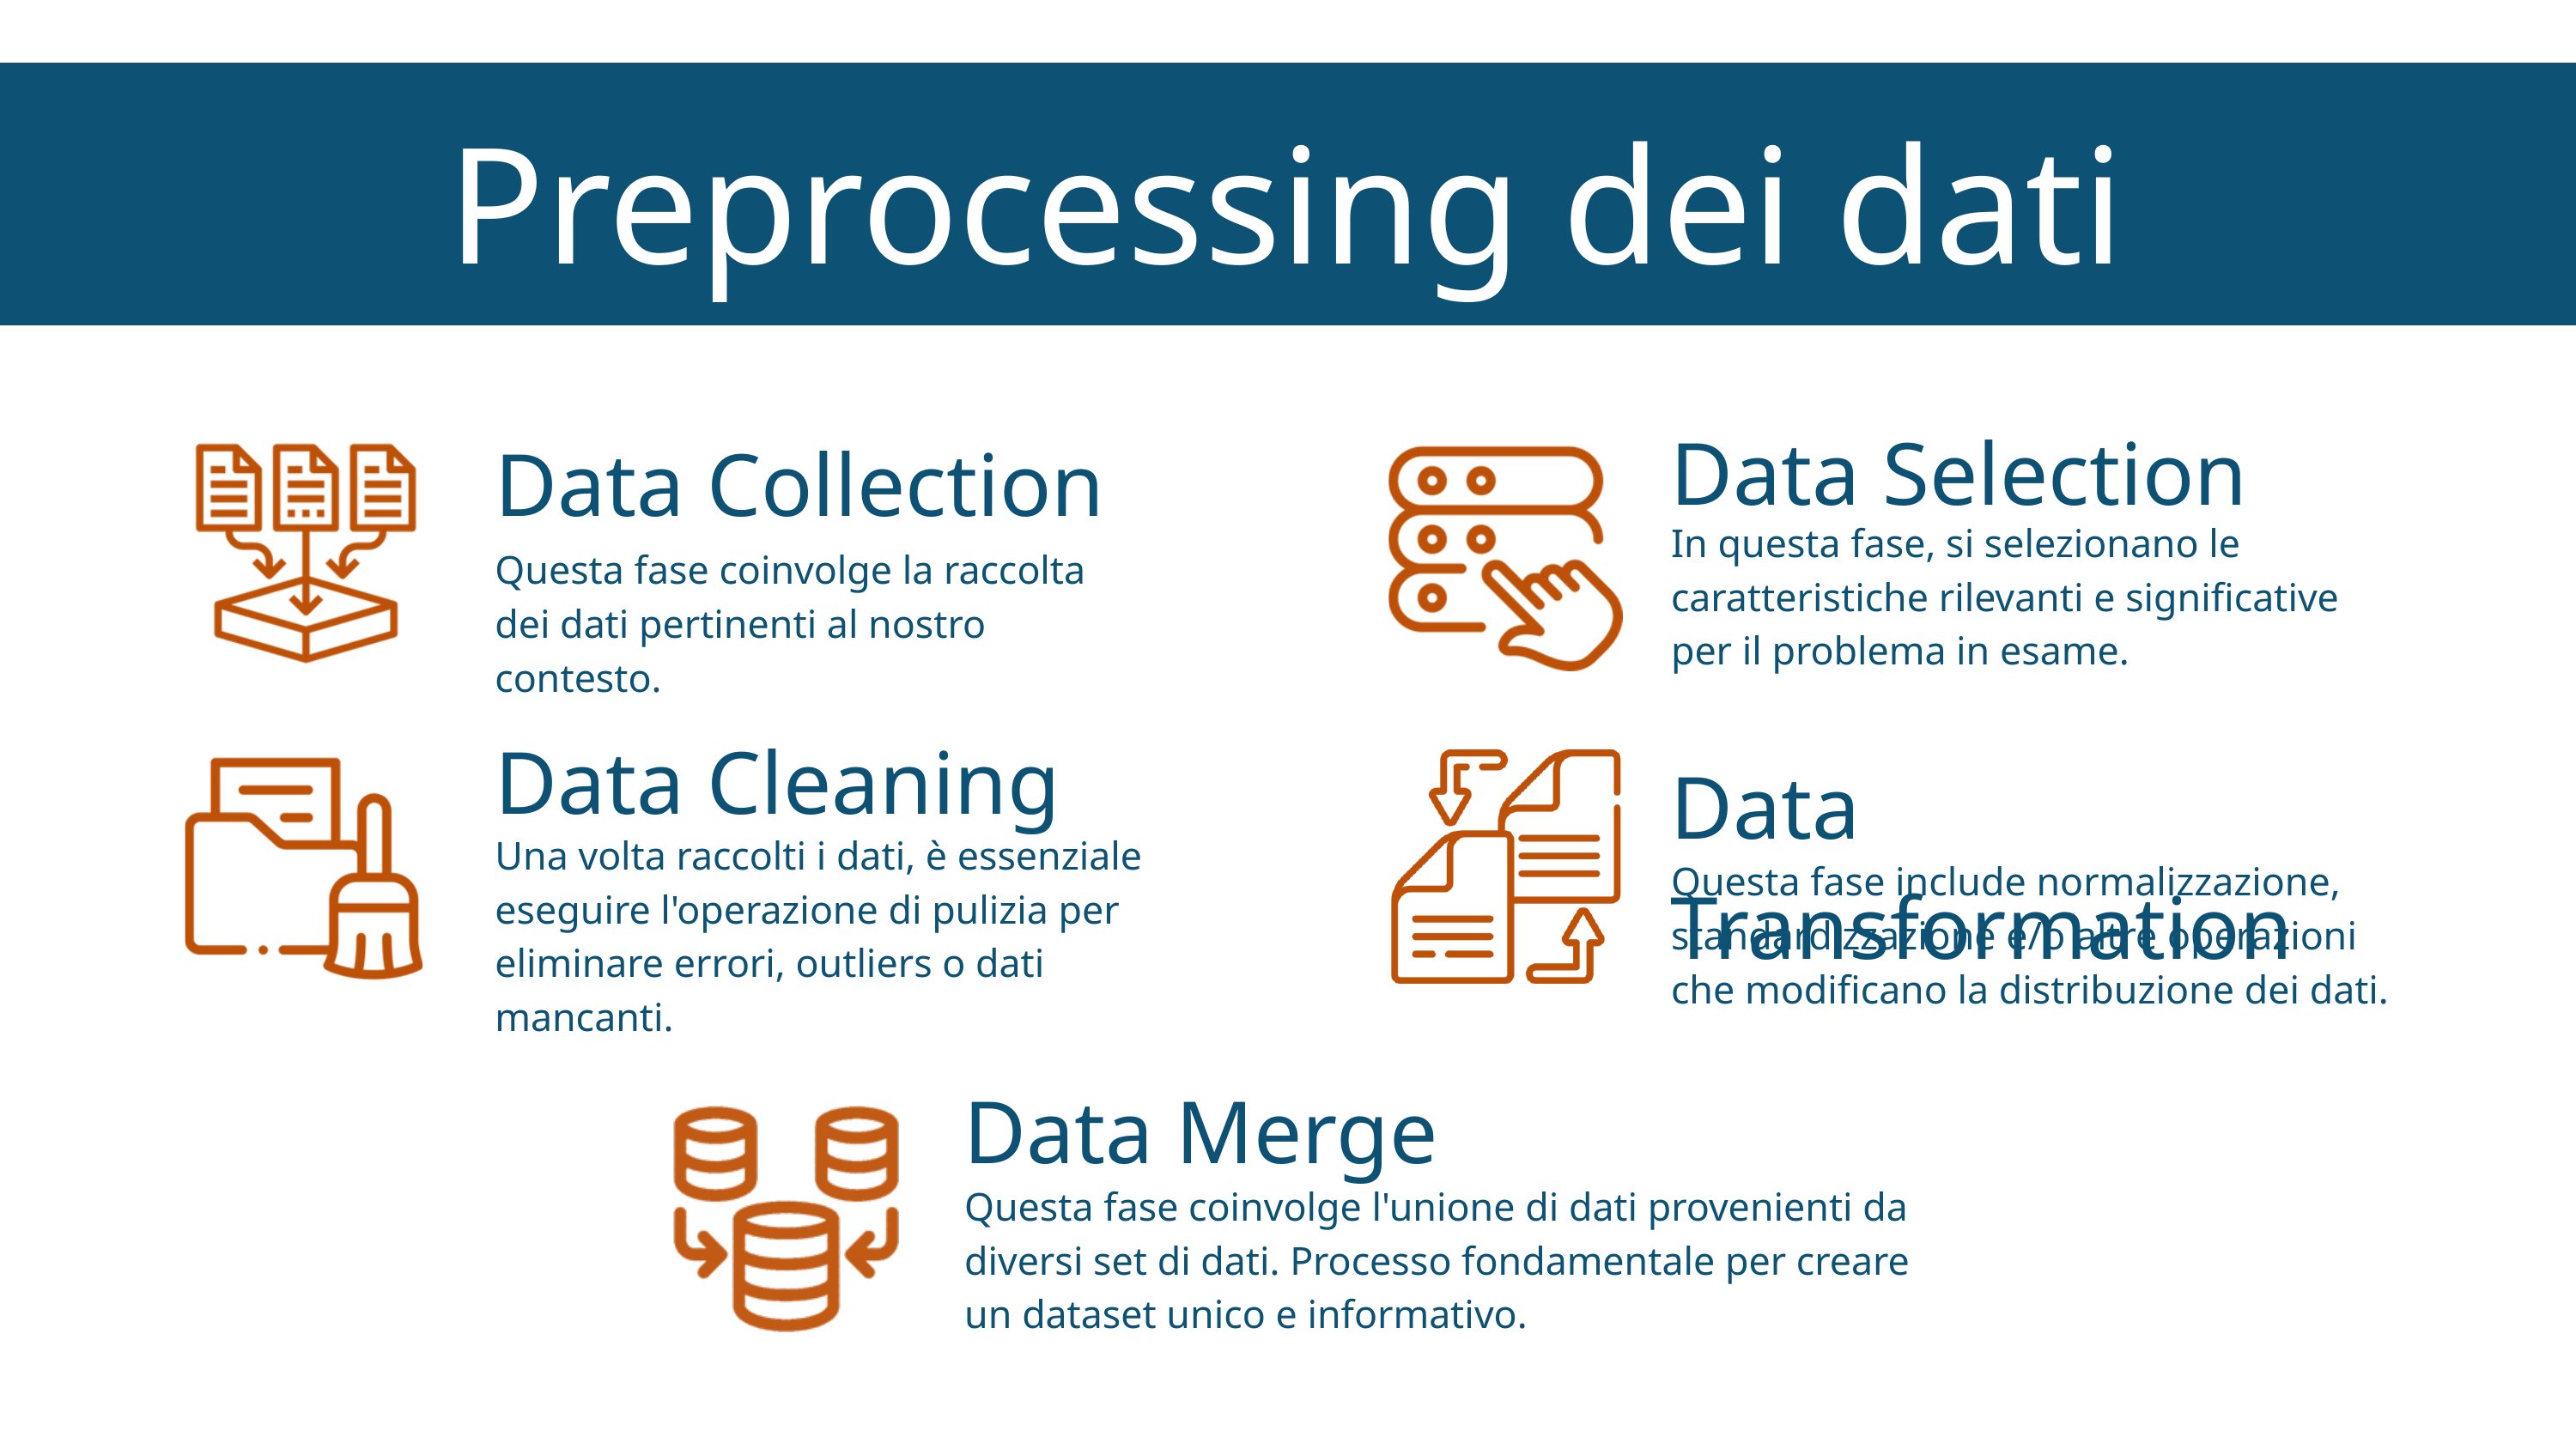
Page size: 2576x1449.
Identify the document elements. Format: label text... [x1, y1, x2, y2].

text_box [189, 437, 423, 670]
text_box Una volta raccolti i dati, è essenziale eseguire l'operazione di pulizia per eliminare errori, outliers o dati mancanti. [495, 823, 1216, 1040]
text_box Data Transformation [1670, 736, 2470, 977]
text_box Questa fase coinvolge l'unione di dati provenienti da diversi set di dati. Processo fondamentale per creare un dataset unico e informativo. [964, 1174, 1911, 1337]
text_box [0, 62, 2576, 326]
text_box [663, 1095, 910, 1343]
text_box Data Merge [963, 1060, 1598, 1181]
text_box [1388, 749, 1623, 985]
text_box [185, 749, 423, 988]
text_box [1388, 437, 1623, 671]
text_box Data Selection [1670, 402, 2305, 511]
text_box In questa fase, si selezionano le caratteristiche rilevanti e significative per il problema in esame. [1670, 511, 2364, 673]
text_box Data Collection [495, 413, 1128, 534]
text_box Questa fase include normalizzazione, standardizzazione e/o altre operazioni che modificano la distribuzione dei dati. [1670, 977, 2392, 1012]
text_box Questa fase coinvolge la raccolta dei dati pertinenti al nostro contesto. [495, 537, 1128, 700]
text_box Data Cleaning [495, 711, 1128, 832]
